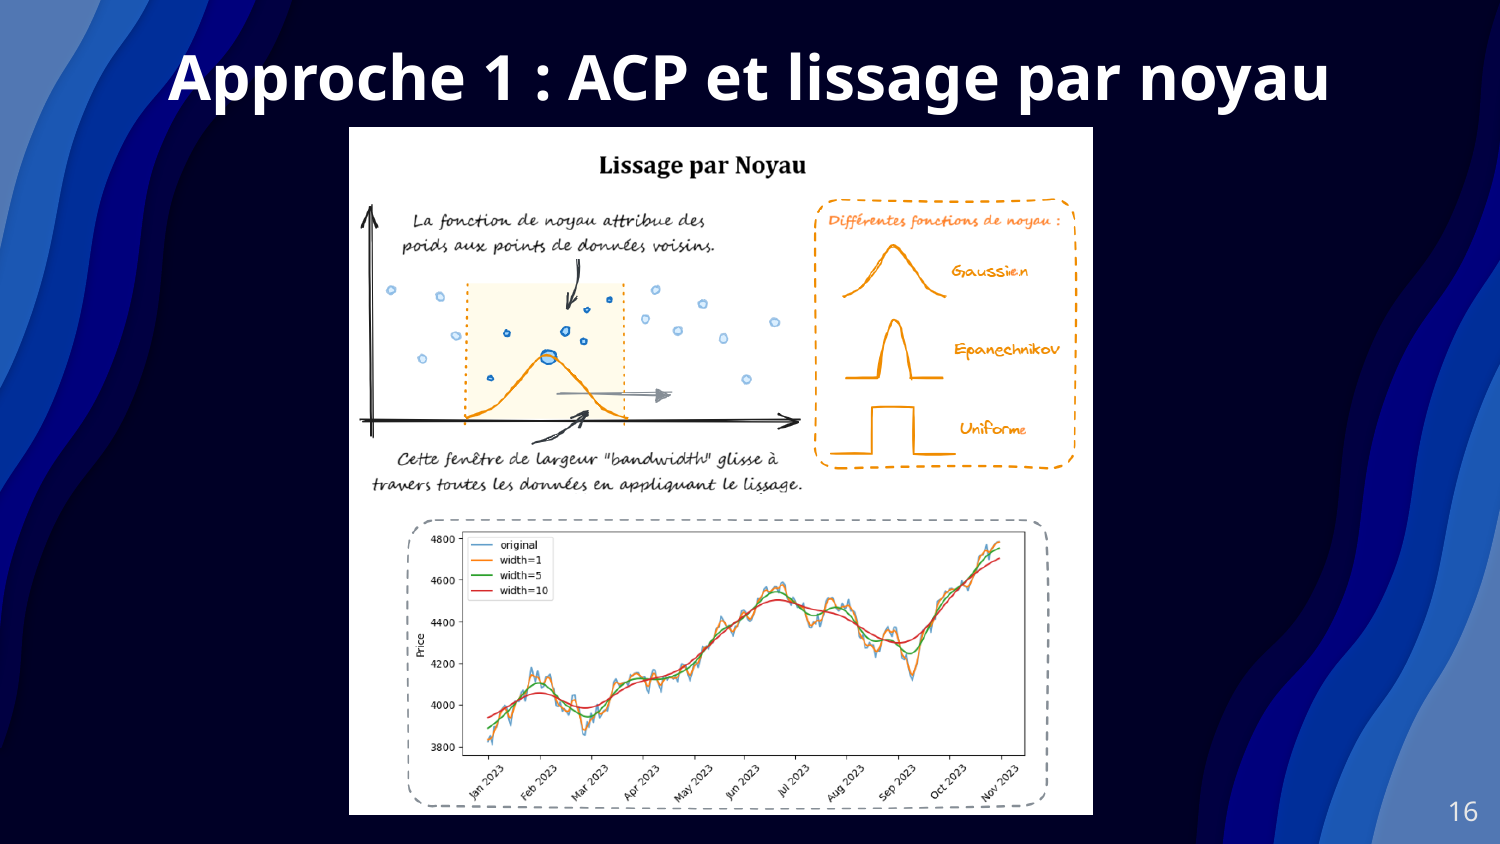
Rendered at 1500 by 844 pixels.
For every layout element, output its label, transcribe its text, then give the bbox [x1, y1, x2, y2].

picture [348, 127, 1093, 816]
slide_number 16 [1403, 779, 1494, 844]
title Approche 1 : ACP et lissage par noyau [118, 35, 1382, 128]
